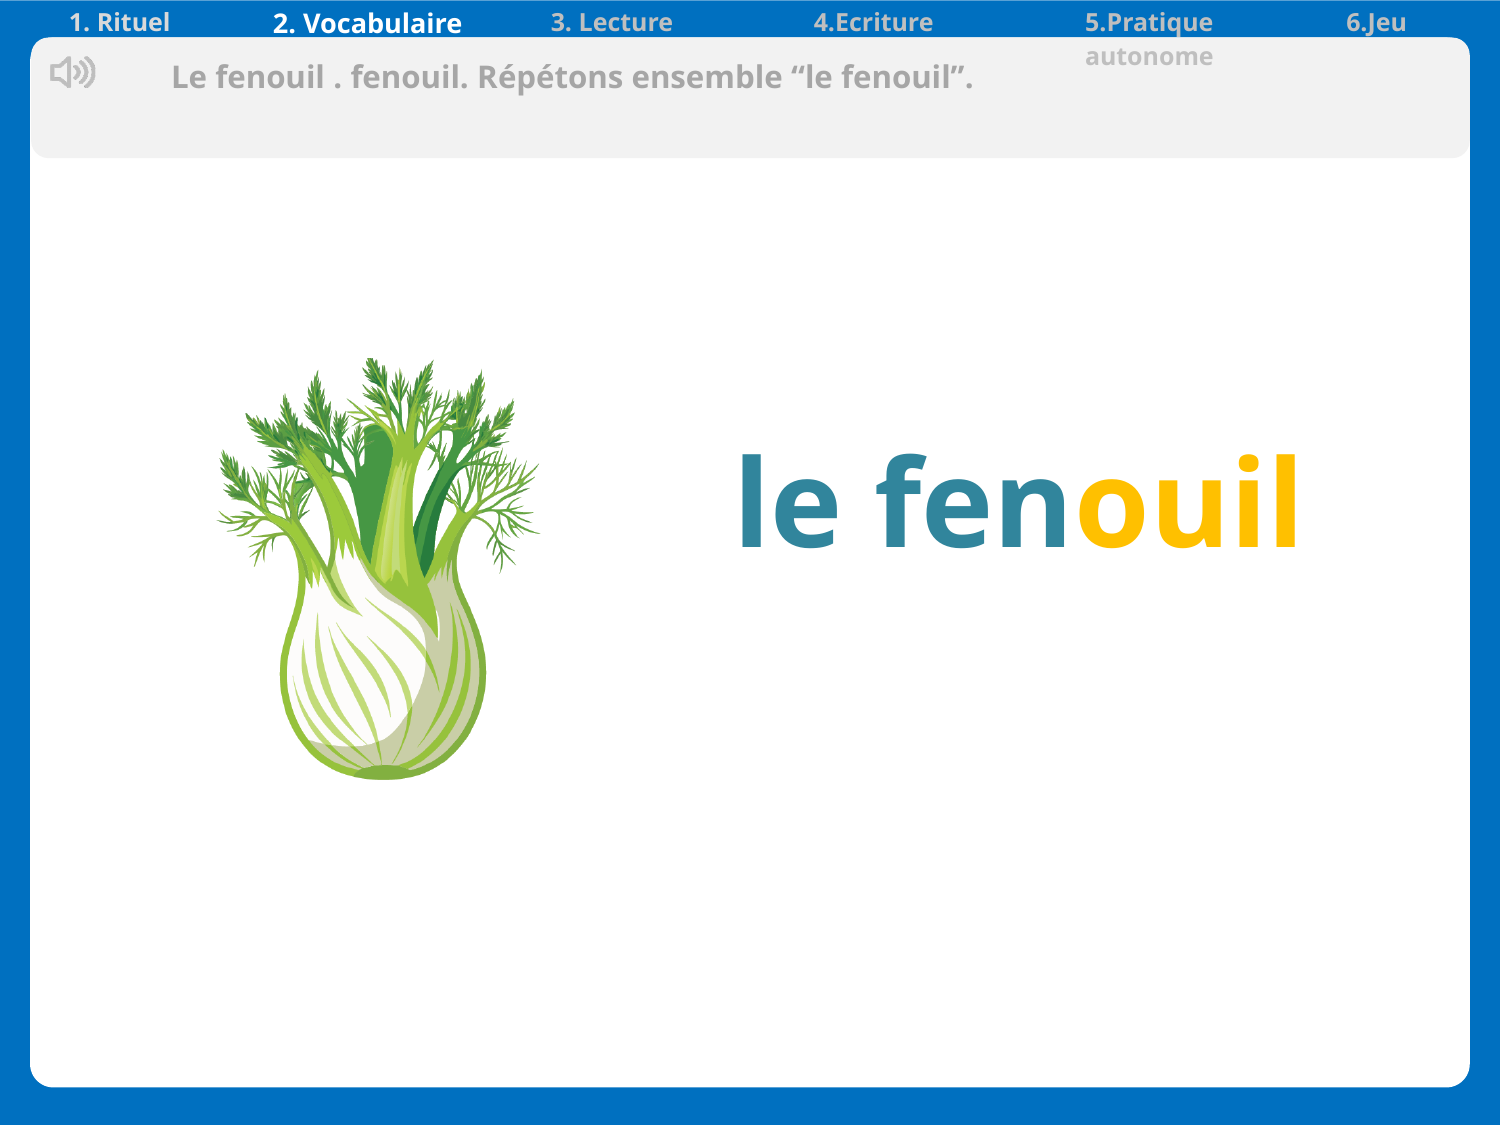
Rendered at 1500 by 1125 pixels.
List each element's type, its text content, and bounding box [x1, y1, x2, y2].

text_box le fenouil [629, 417, 1410, 579]
table_header 2. Vocabulaire [245, 0, 490, 45]
table_header 4.Ecriture [734, 0, 1013, 45]
text_box [29, 43, 1472, 161]
table_header 3. Lecture [490, 0, 734, 45]
text_box [0, 0, 1500, 1125]
table_header 1. Rituel [1, 0, 245, 72]
table_header 6.Jeu [1286, 0, 1468, 72]
picture [192, 358, 587, 785]
text_box [50, 72, 96, 88]
table_header 5.Pratique autonome [1013, 0, 1286, 72]
text_box [27, 72, 1472, 1090]
text_box Le fenouil . fenouil. Répétons ensemble “le fenouil”. [156, 45, 1157, 103]
